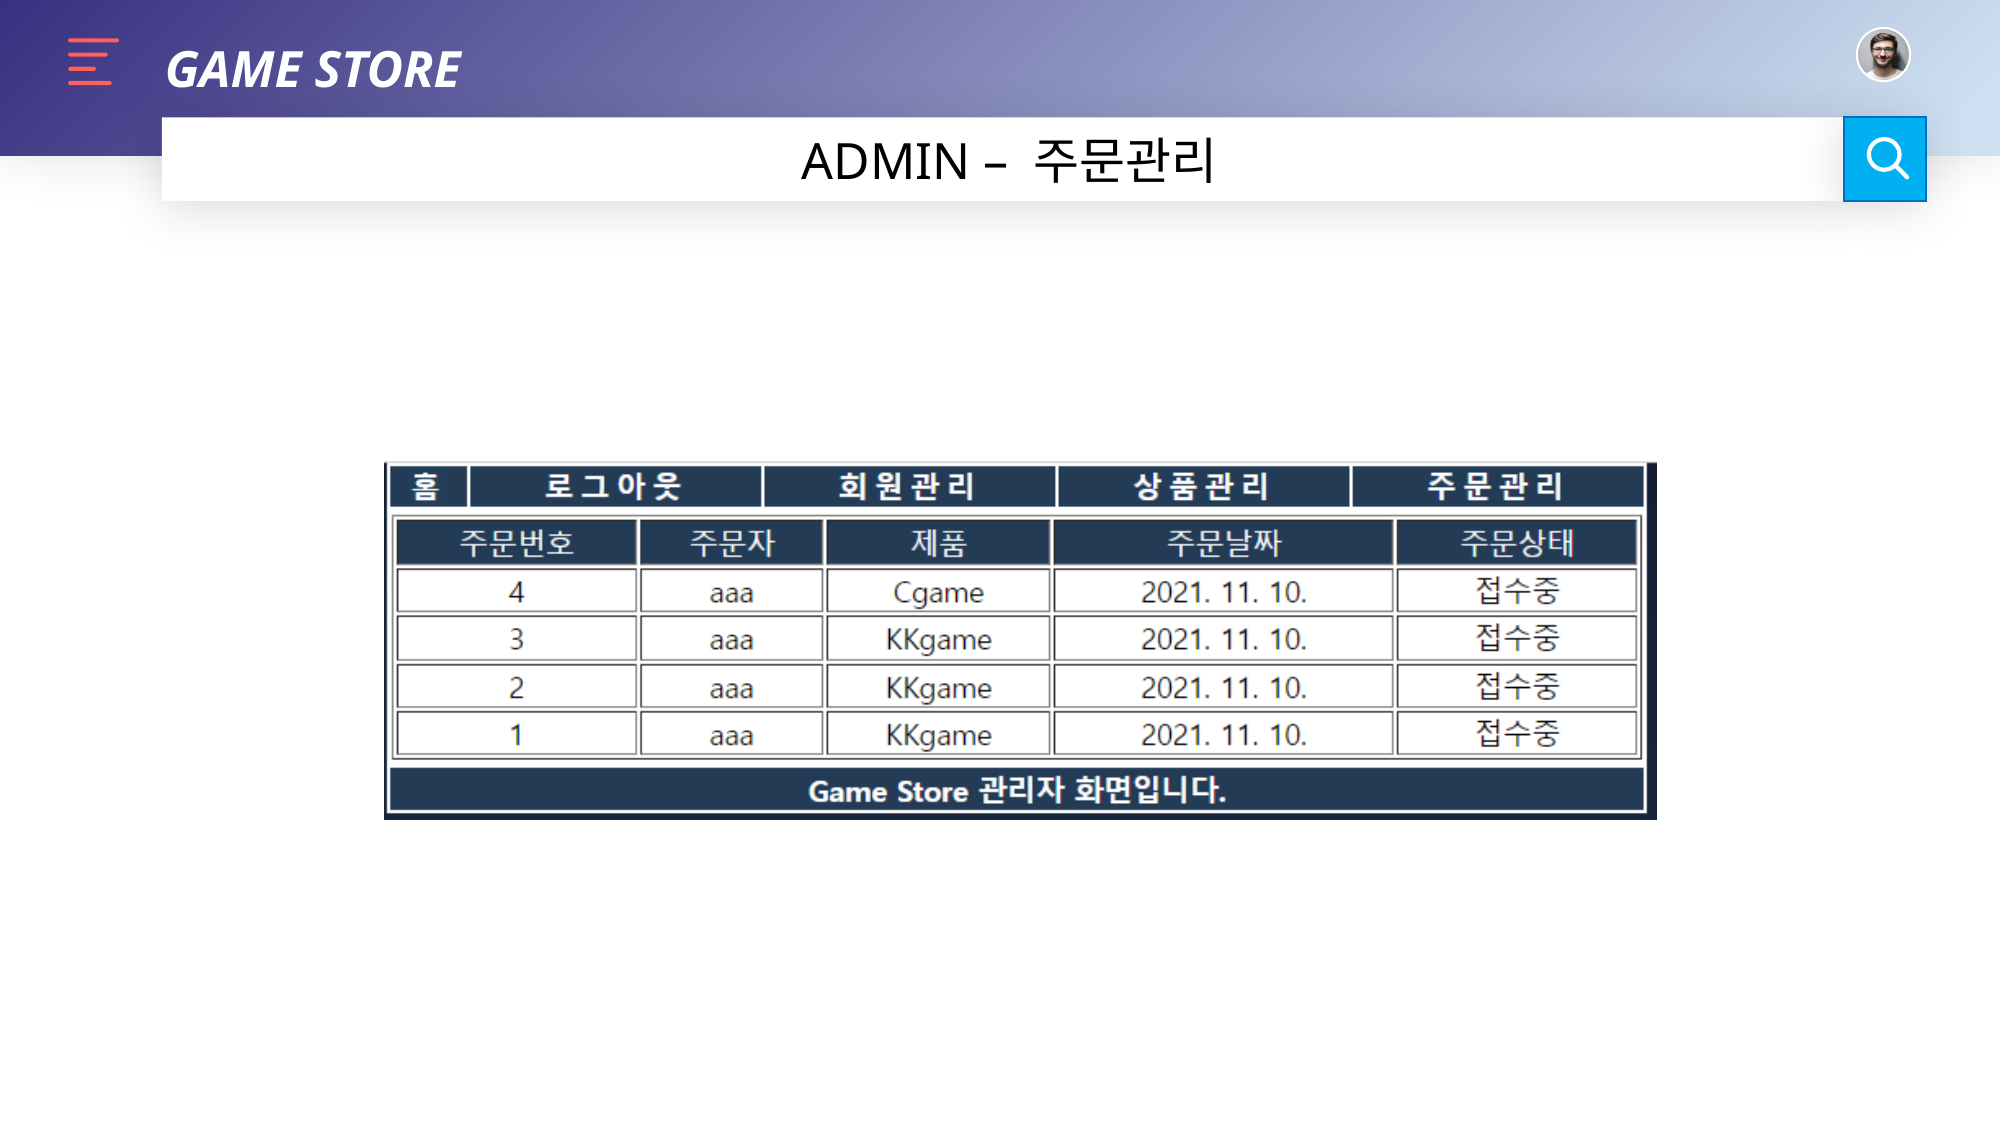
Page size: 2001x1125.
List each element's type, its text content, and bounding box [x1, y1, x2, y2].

text_box GAME STORE [0, 0, 2000, 156]
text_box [68, 38, 119, 86]
text_box [1843, 116, 1927, 202]
text_box [1855, 26, 1912, 83]
picture [384, 460, 1657, 820]
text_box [1866, 136, 1904, 182]
